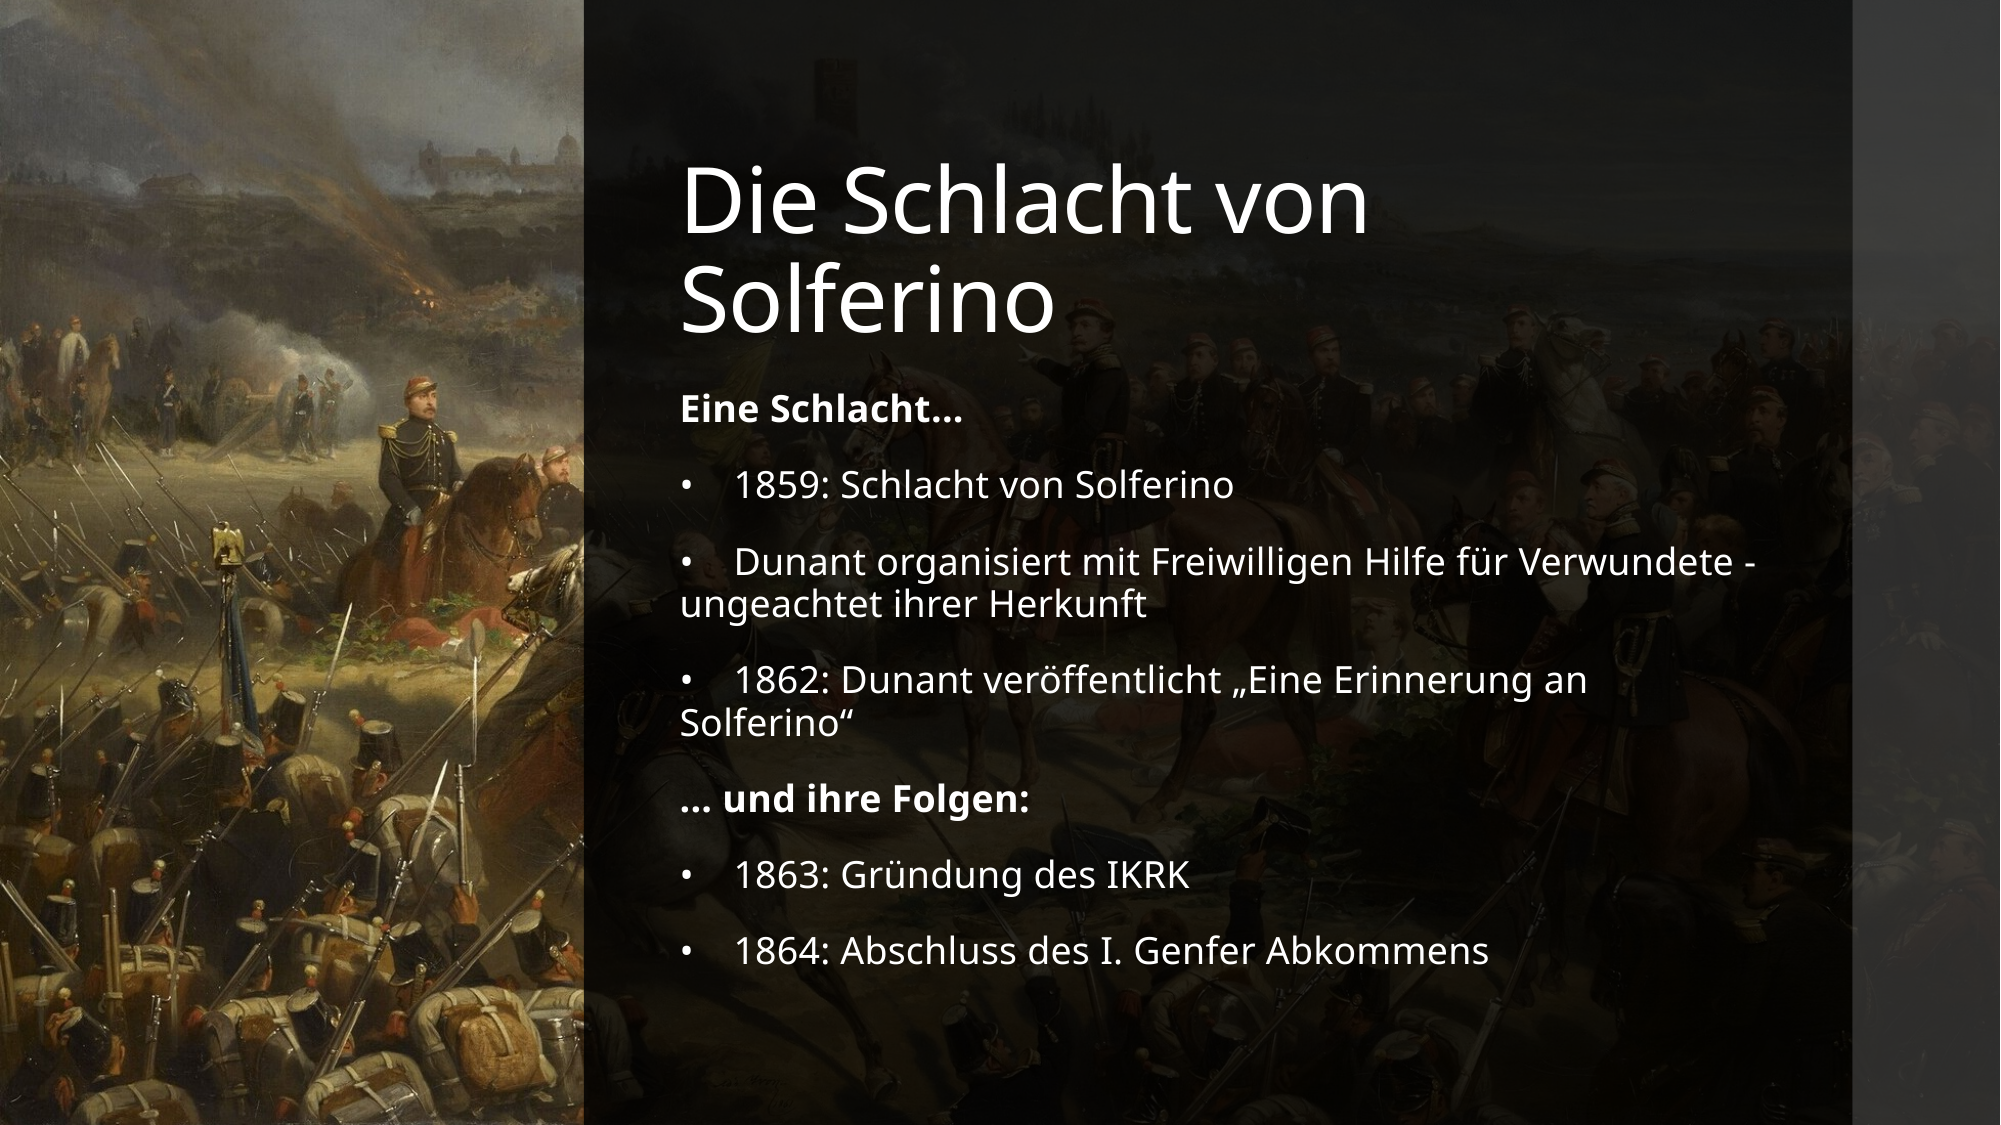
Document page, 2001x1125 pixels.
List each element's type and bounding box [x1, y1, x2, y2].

list [0, 0, 2000, 1125]
